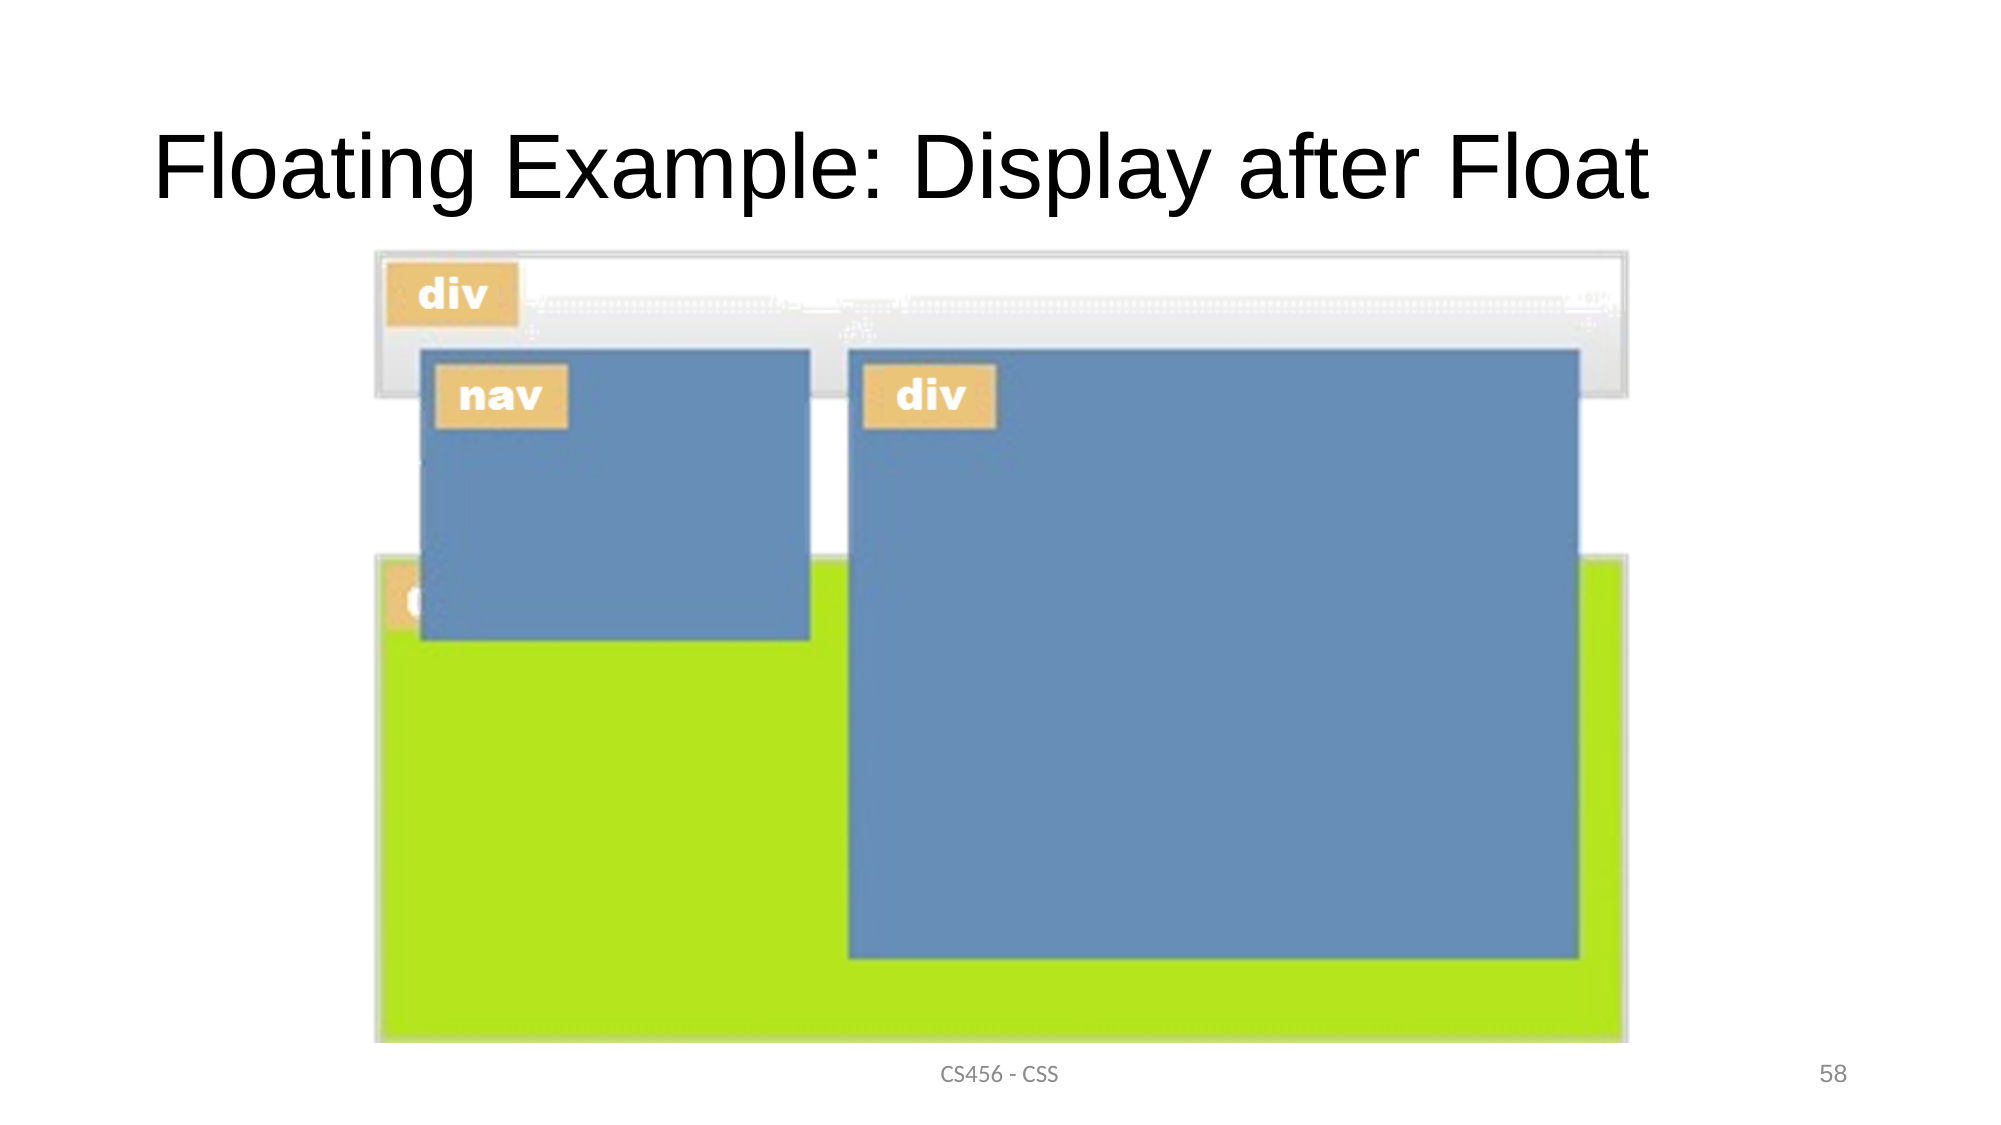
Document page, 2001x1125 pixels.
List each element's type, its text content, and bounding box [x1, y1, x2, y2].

footer CS456 - CSS [662, 1043, 1338, 1103]
title Floating Example: Display after Float [137, 59, 1863, 278]
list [356, 232, 1644, 1043]
slide_number 58 [1412, 1042, 1863, 1103]
